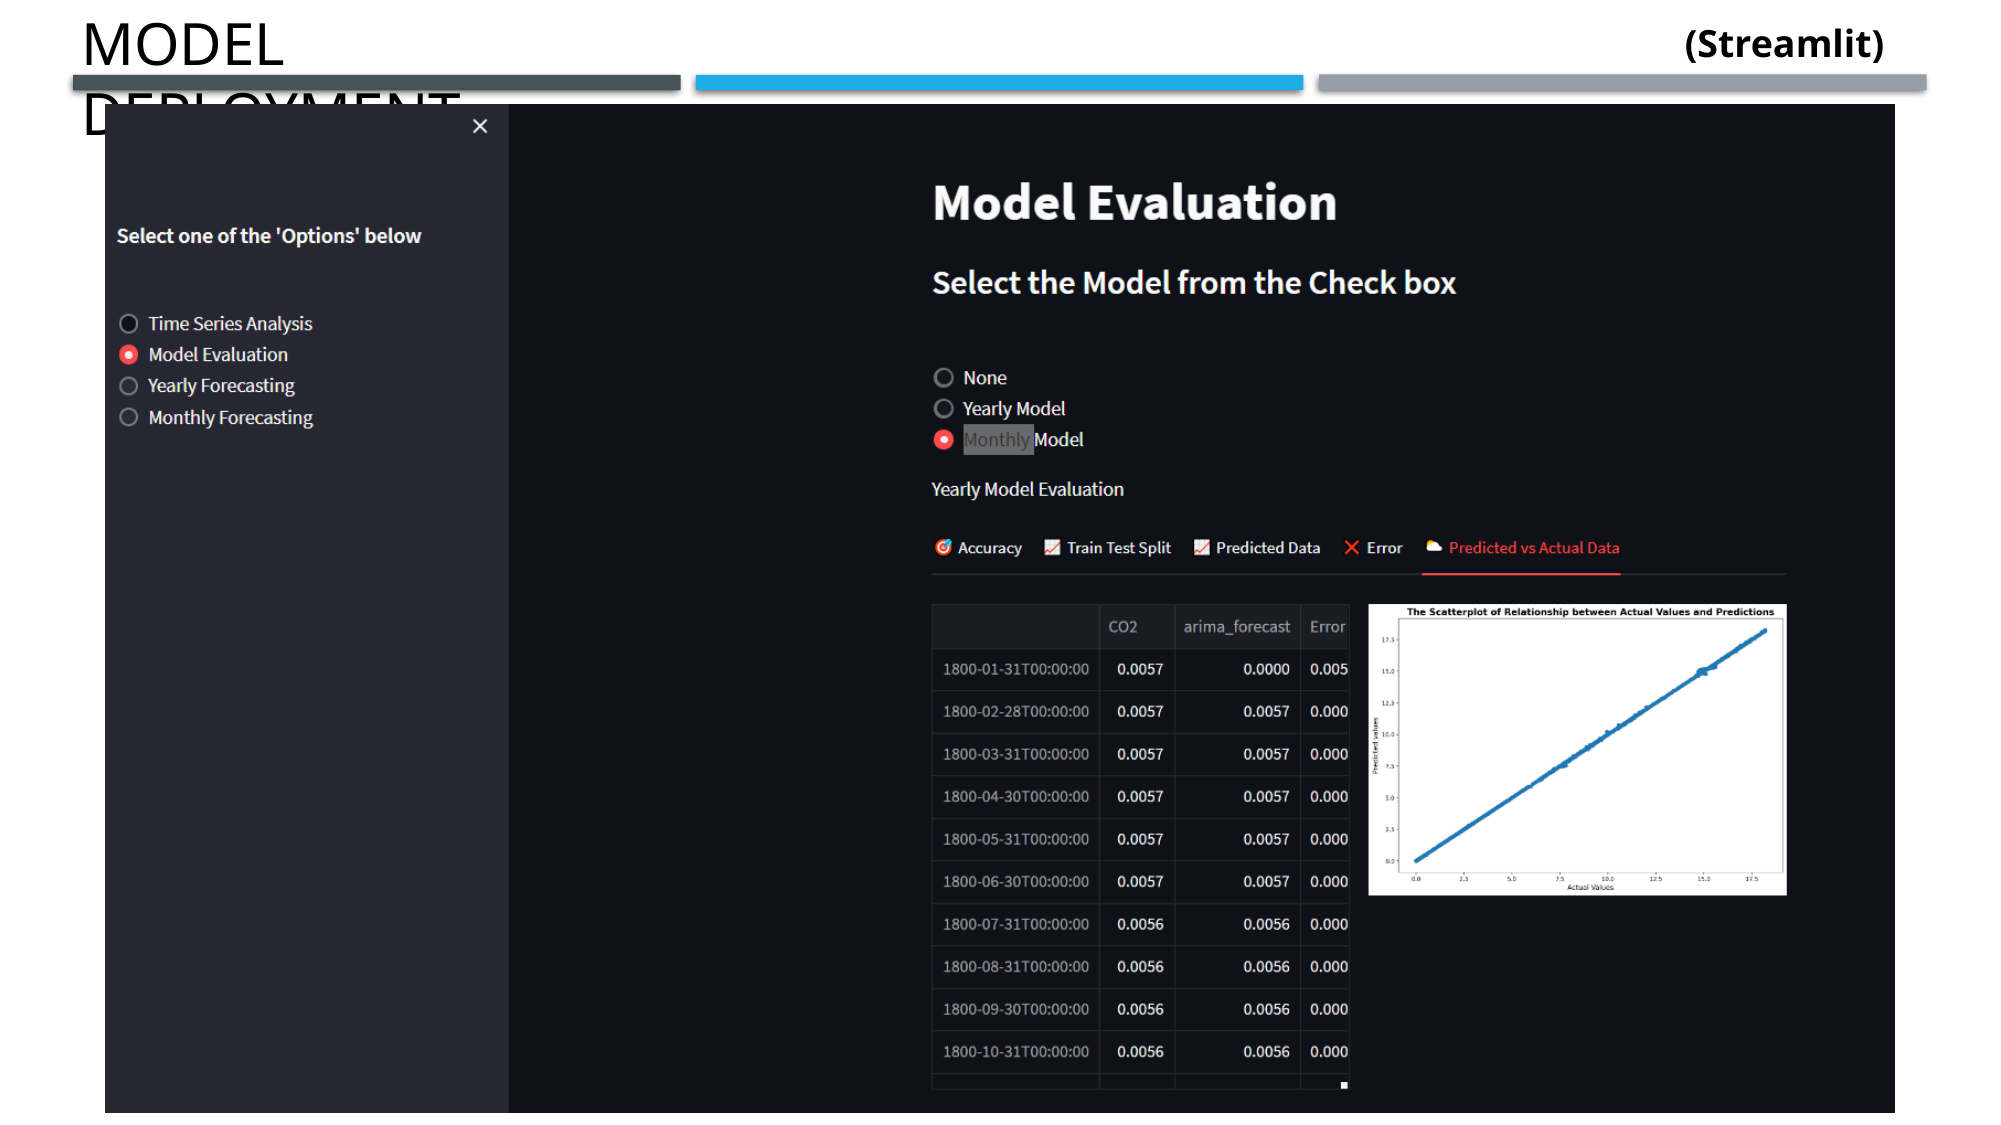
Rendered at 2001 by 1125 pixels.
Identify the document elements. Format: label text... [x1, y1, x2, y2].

text_box (Streamlit) [1660, 12, 1902, 73]
picture [104, 103, 1895, 1113]
text_box MODEL DEPLOYMENT [66, 0, 673, 155]
